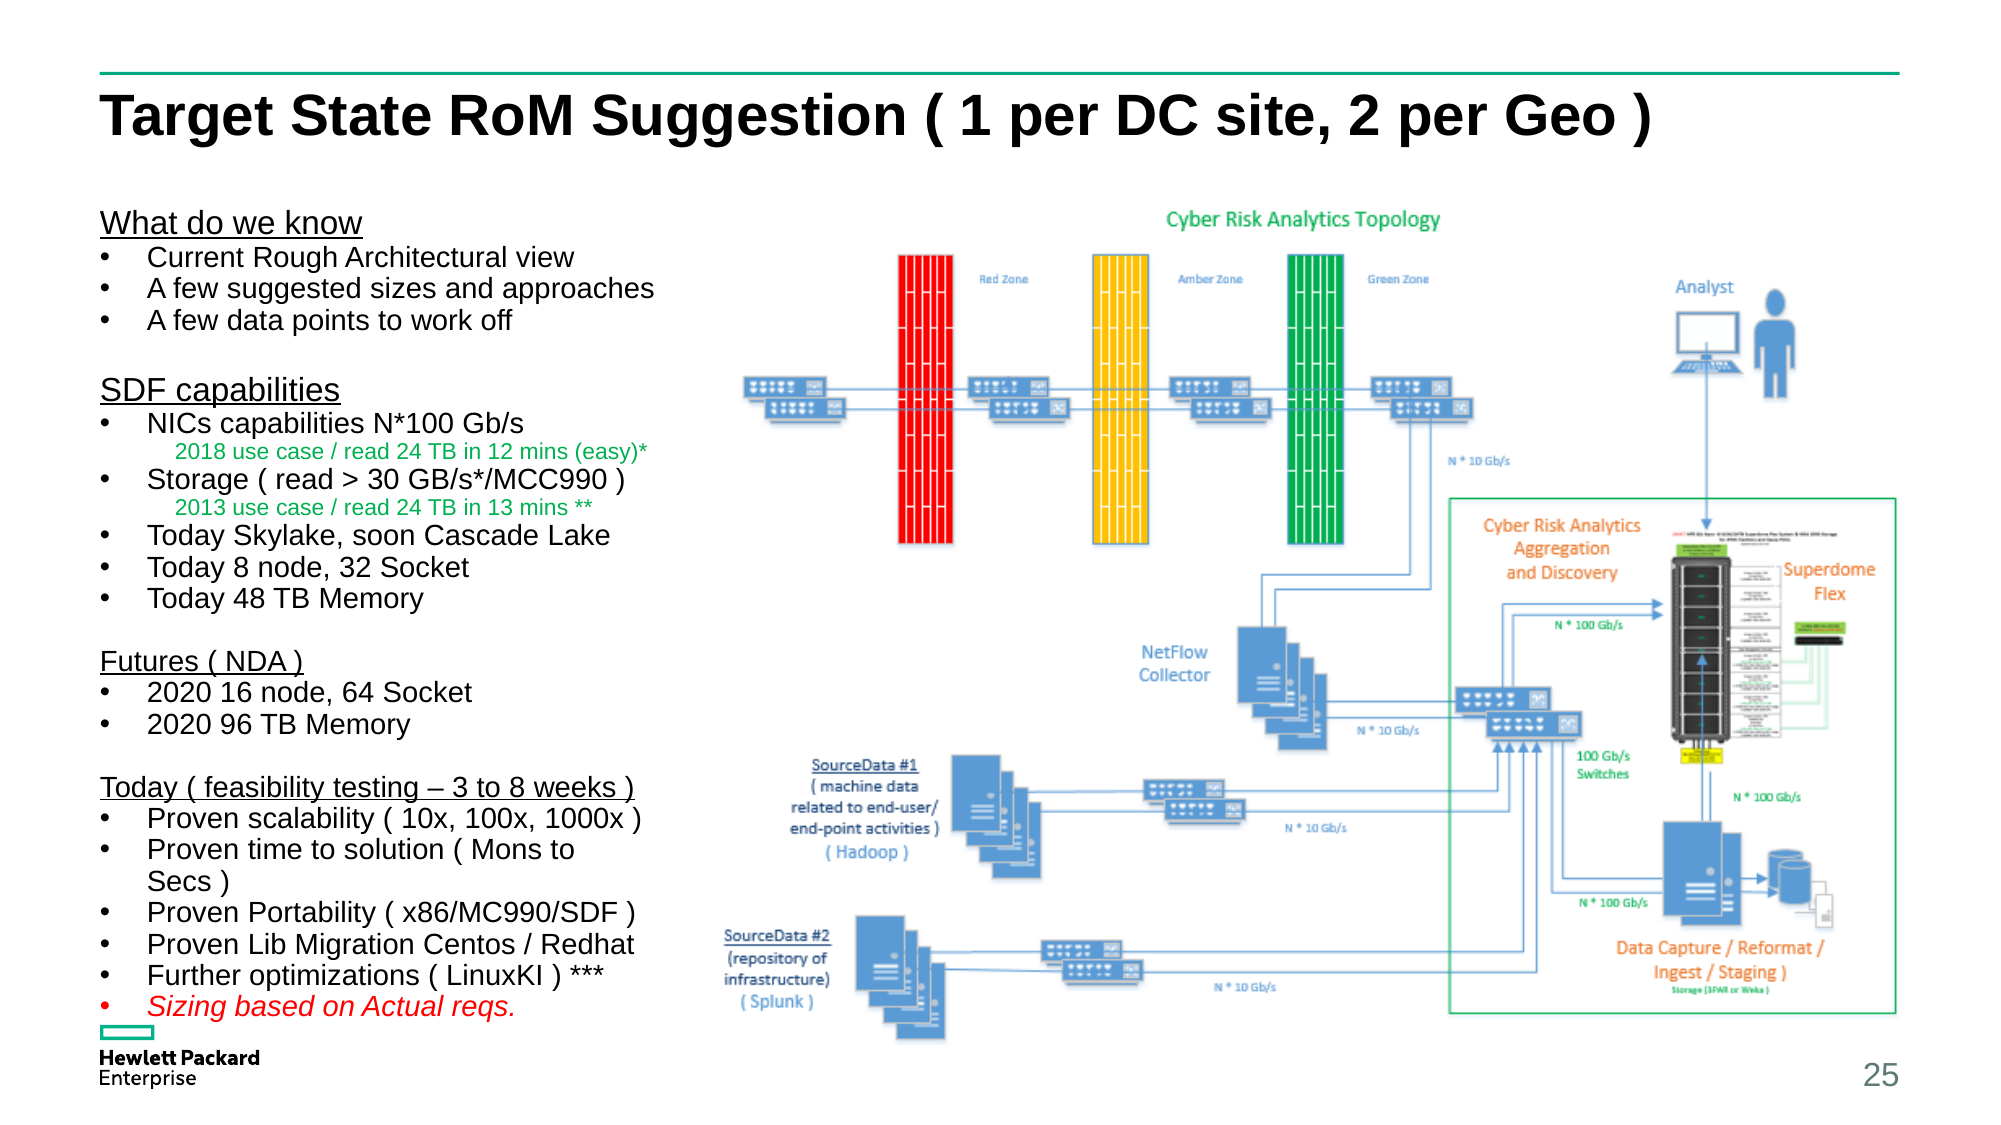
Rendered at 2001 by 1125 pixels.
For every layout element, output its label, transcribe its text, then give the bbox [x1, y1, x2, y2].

text_box What do we know Current Rough Architectural view A few suggested sizes and approaches A few data points to work off SDF capabilities NICs capabilities N*100 Gb/s 2018 use case / read 24 TB in 12 mins (easy)* Storage ( read > 30 GB/s*/MCC990 ) 2013 use case / read 24 TB in 13 mins ** Today Skylake, soon Cascade Lake Today 8 node, 32 Socket Today 48 TB Memory Futures ( NDA ) 2020 16 node, 64 Socket 2020 96 TB Memory Today ( feasibility testing – 3 to 8 weeks ) Proven scalability ( 10x, 100x, 1000x ) Proven time to solution ( Mons to Secs ) Proven Portability ( x86/MC990/SDF ) Proven Lib Migration Centos / Redhat Further optimizations ( LinuxKI ) *** Sizing based on Actual reqs. [99, 206, 667, 985]
slide_number 25 [1812, 1055, 1900, 1093]
title Target State RoM Suggestion ( 1 per DC site, 2 per Geo ) [99, 85, 1900, 225]
picture [688, 204, 1900, 1055]
